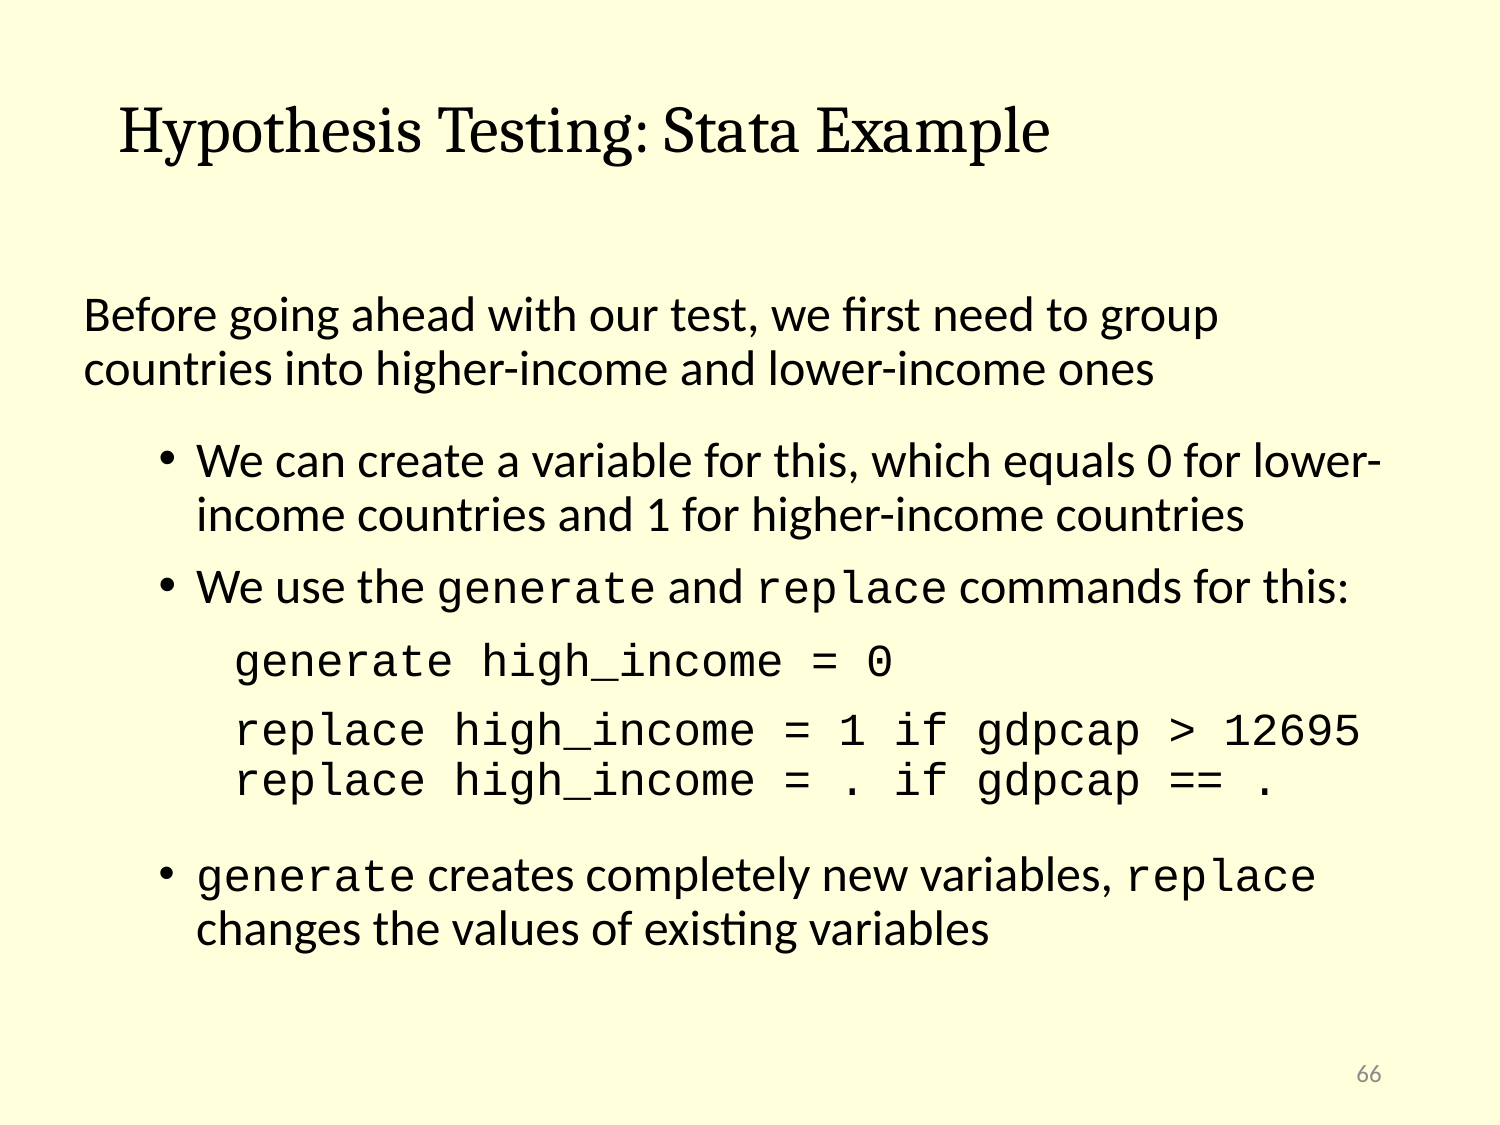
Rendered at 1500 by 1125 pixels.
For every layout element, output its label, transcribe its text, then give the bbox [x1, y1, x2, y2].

title Hypothesis Testing: Stata Example [103, 22, 1397, 202]
list Before going ahead with our test, we first need to group countries into higher-income and lower-income ones We can create a variable for this, which equals 0 for lower-income countries and 1 for higher-income countries We use the generate and replace commands for this: generate high_income = 0 replace high_income = 1 if gdpcap > 12695 replace high_income = . if gdpcap == . generate creates completely new variables, replace changes the values of existing variables [68, 202, 1417, 1125]
